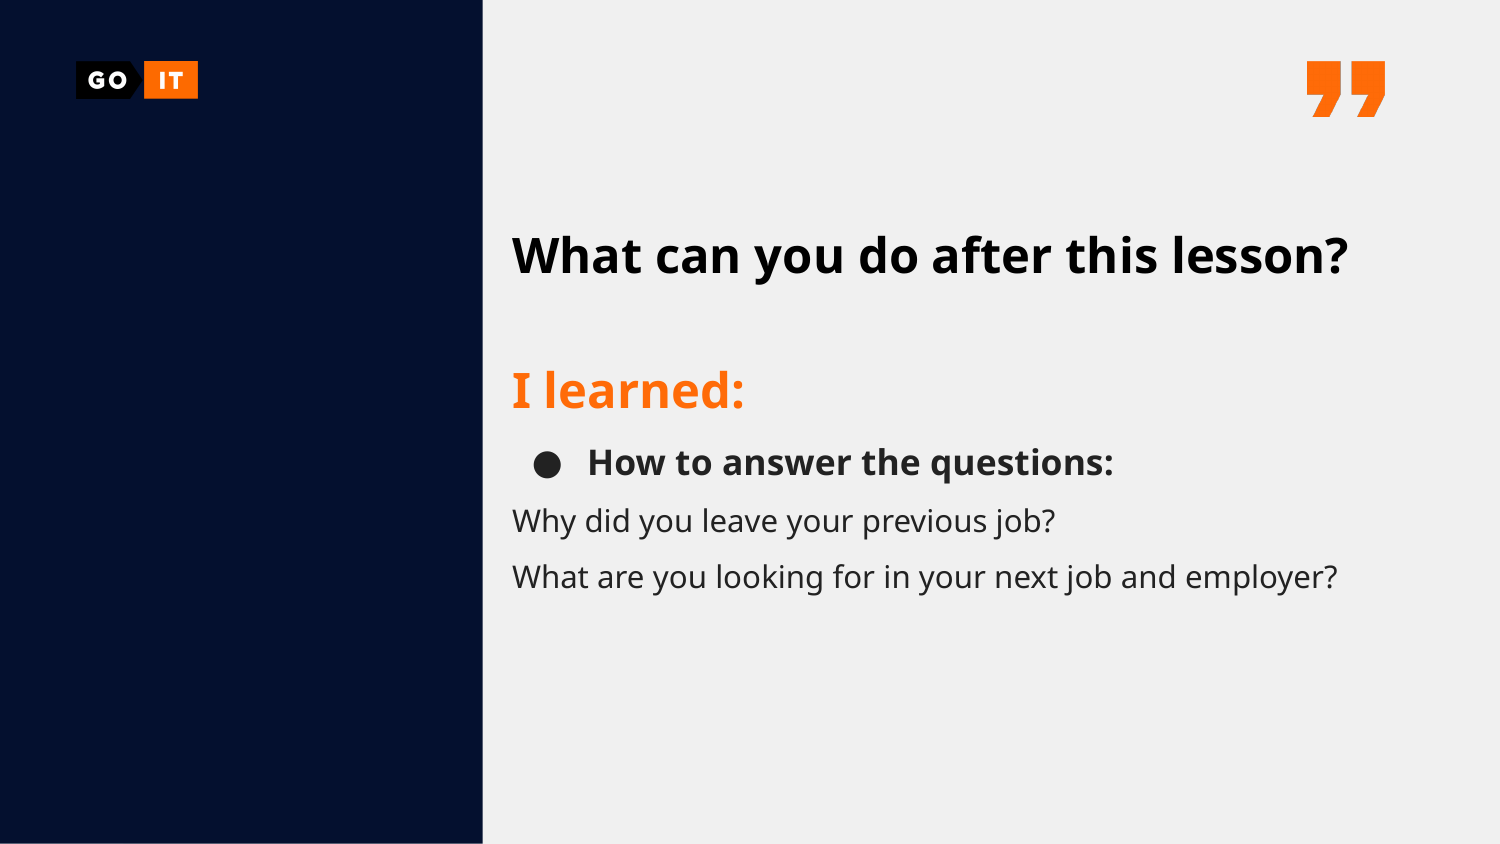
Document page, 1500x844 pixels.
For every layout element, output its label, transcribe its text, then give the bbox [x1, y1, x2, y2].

picture [1307, 50, 1385, 128]
text_box [0, 0, 483, 844]
text_box What can you do after this lesson? I learned: How to answer the questions: Why did you leave your previous job? What are you looking for in your next job and employer? [512, 207, 1443, 545]
picture [76, 61, 198, 99]
